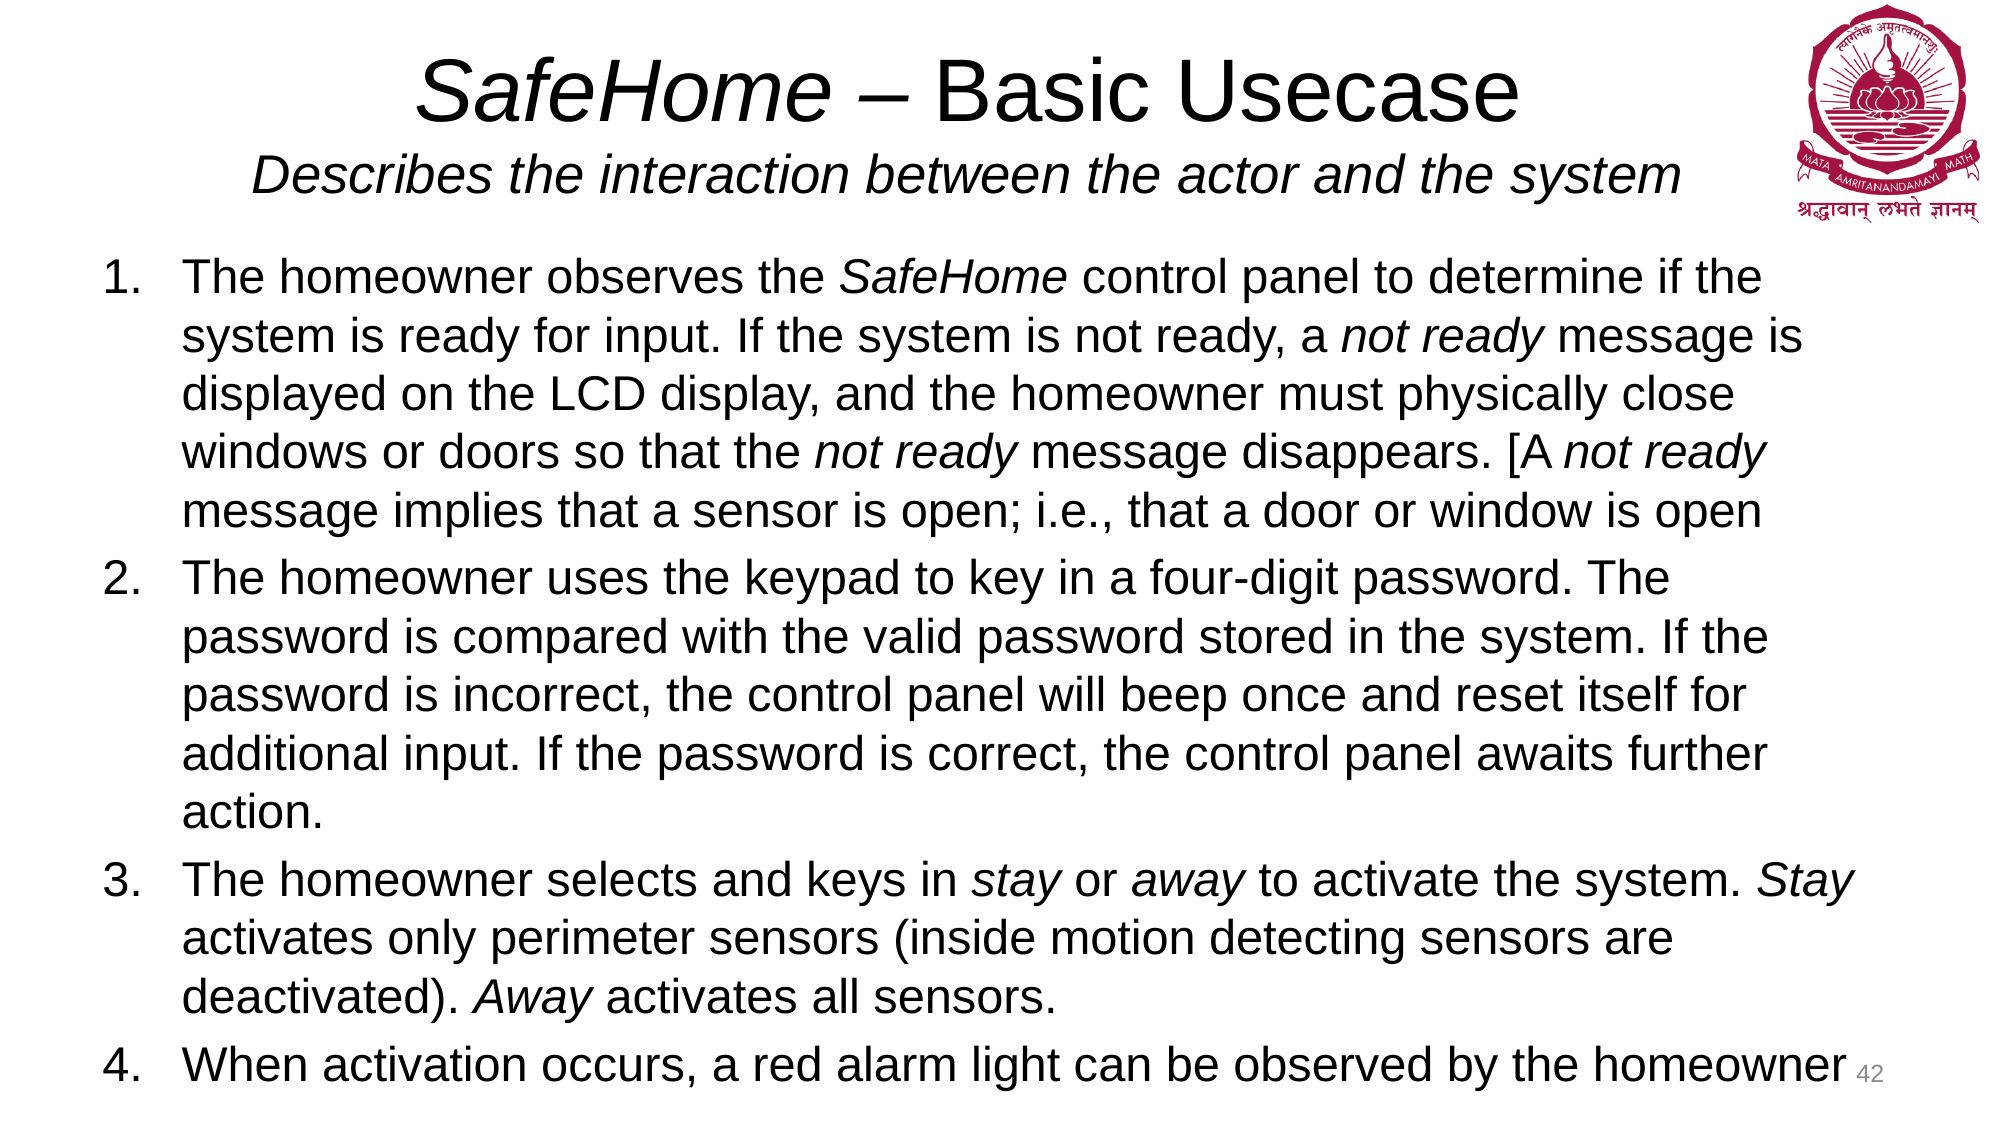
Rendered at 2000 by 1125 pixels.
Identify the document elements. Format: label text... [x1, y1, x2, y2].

picture [1776, 1, 2000, 225]
list The homeowner observes the SafeHome control panel to determine if the system is ready for input. If the system is not ready, a not ready message is displayed on the LCD display, and the homeowner must physically close windows or doors so that the not ready message disappears. [A not ready message implies that a sensor is open; i.e., that a door or window is open The homeowner uses the keypad to key in a four-digit password. The password is compared with the valid password stored in the system. If the password is incorrect, the control panel will beep once and reset itself for additional input. If the password is correct, the control panel awaits further action. The homeowner selects and keys in stay or away to activate the system. Stay activates only perimeter sensors (inside motion detecting sensors are deactivated). Away activates all sensors. When activation occurs, a red alarm light can be observed by the homeowner [87, 237, 1887, 1100]
title SafeHome – Basic Usecase Describes the interaction between the actor and the system [99, 24, 1837, 213]
slide_number 42 [1432, 1042, 1900, 1103]
